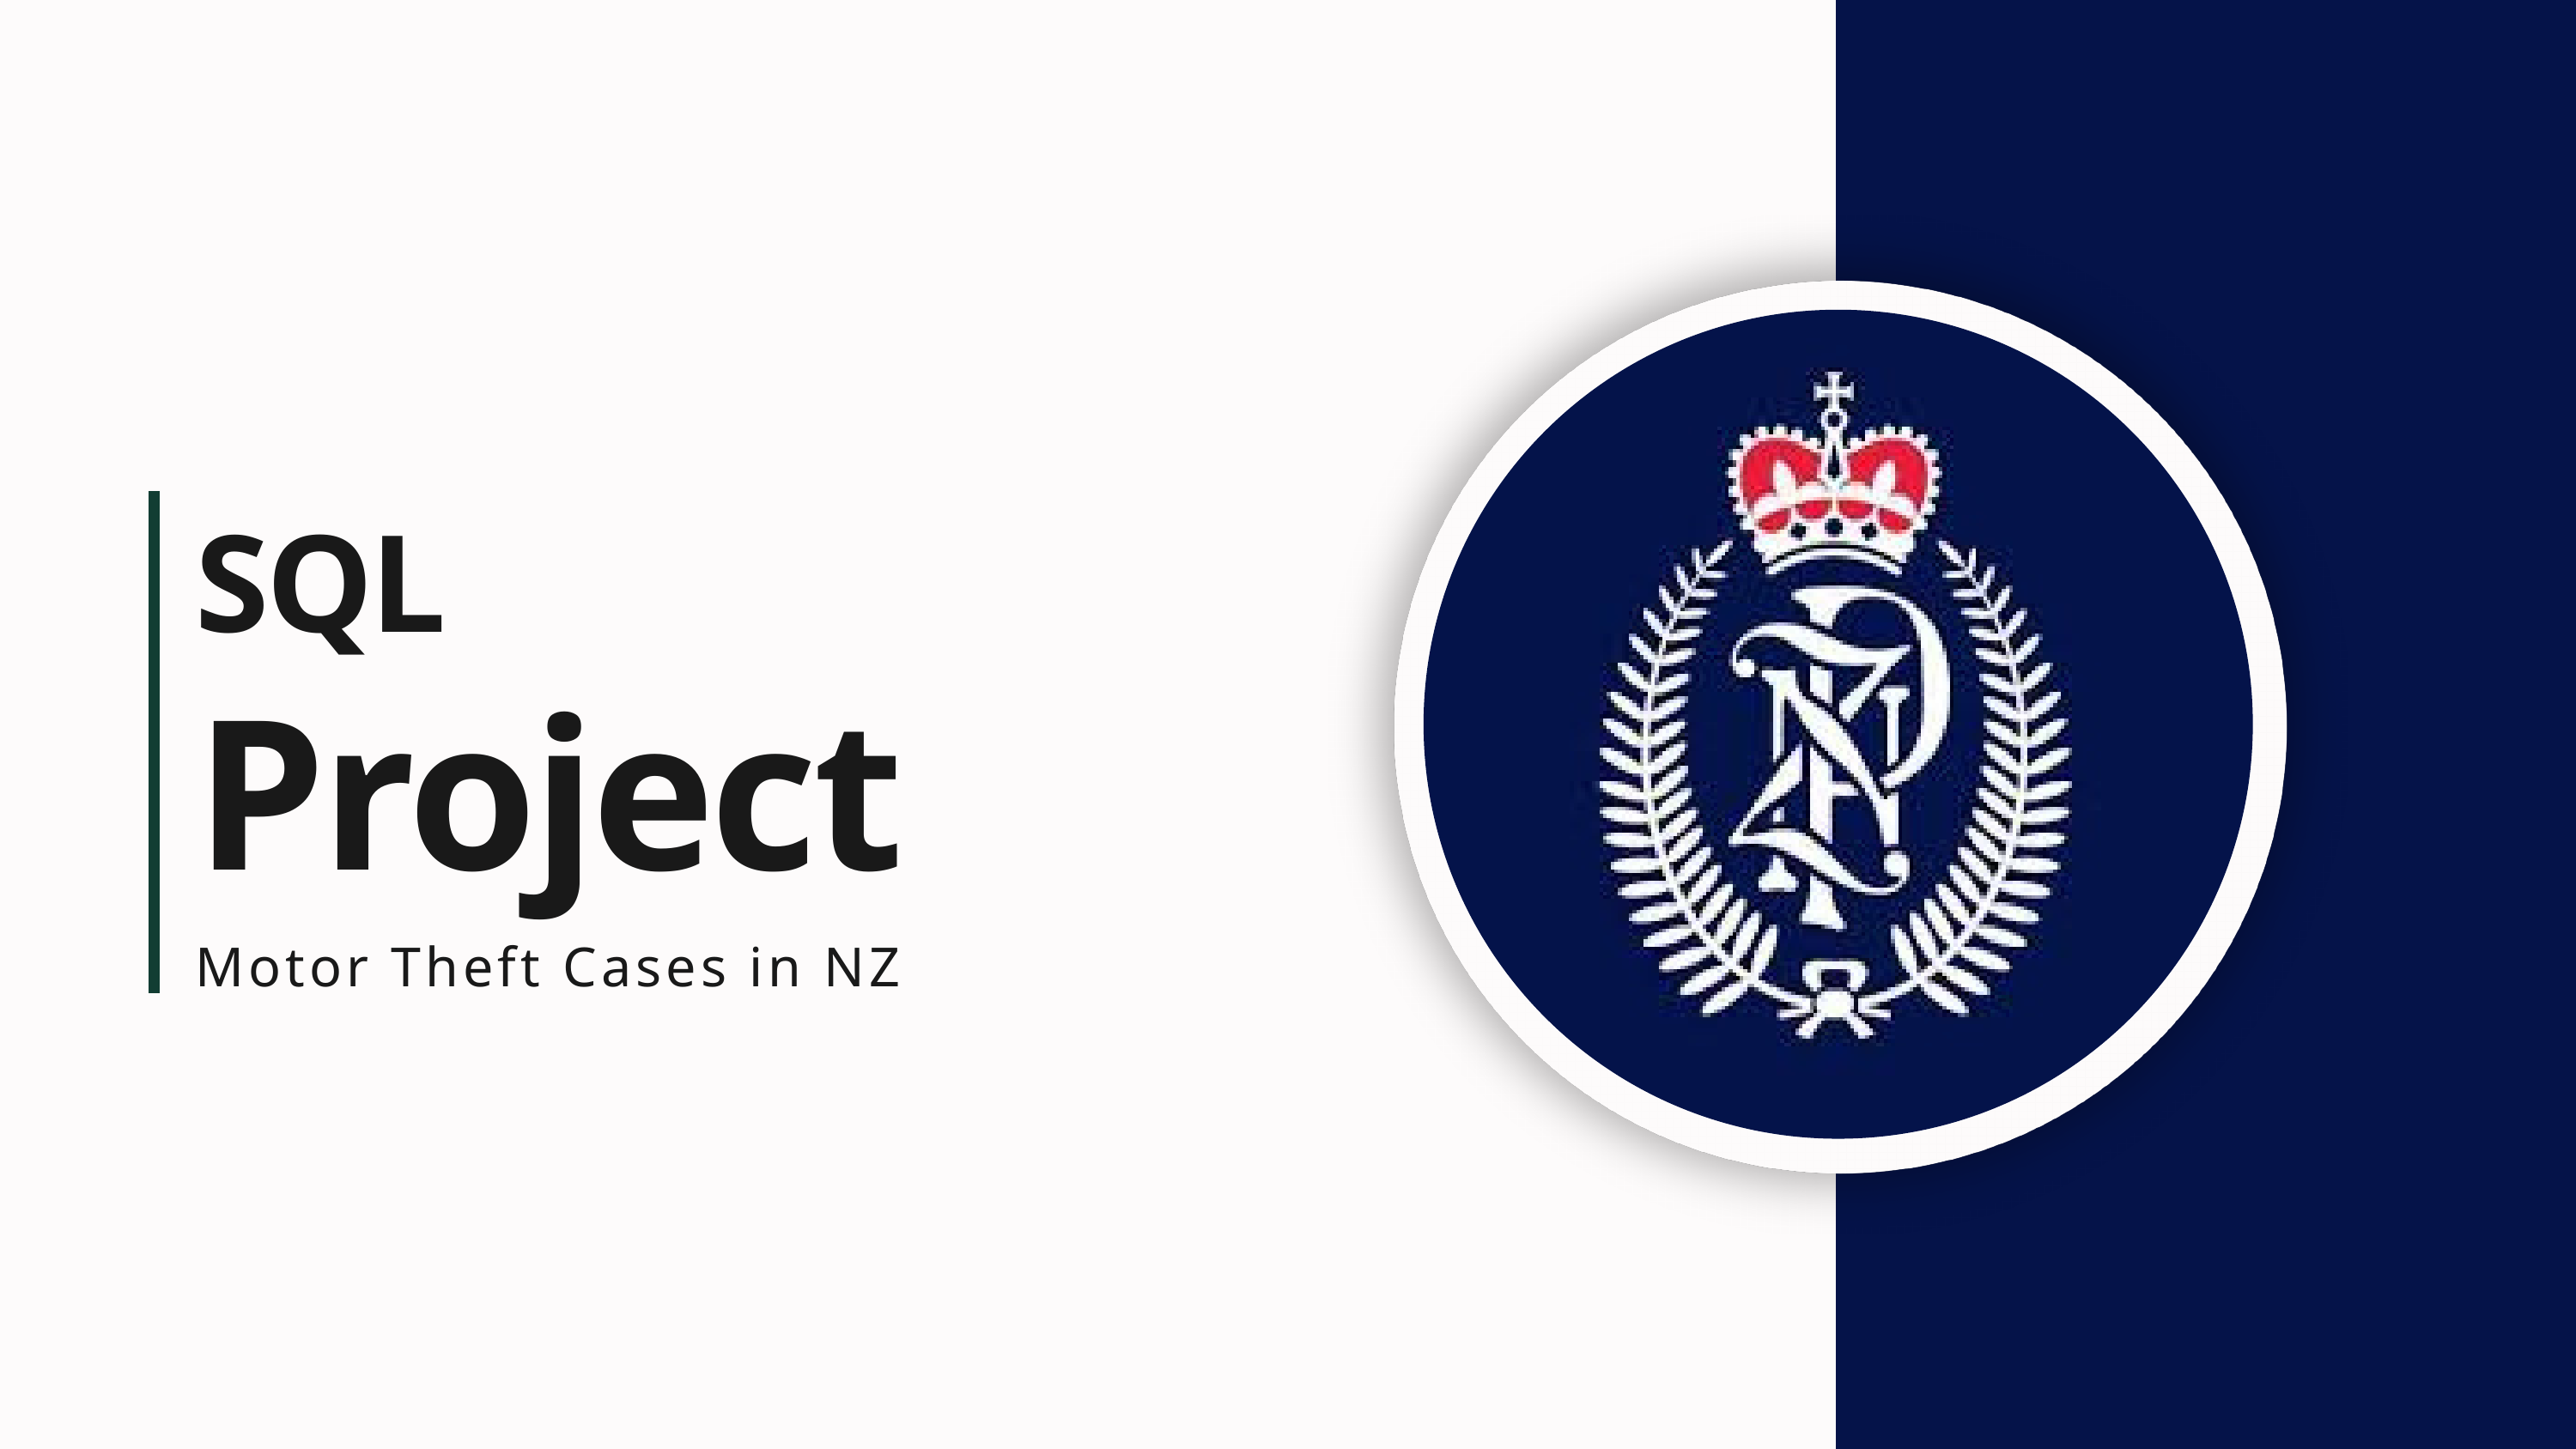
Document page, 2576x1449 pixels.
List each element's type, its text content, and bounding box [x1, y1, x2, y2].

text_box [1835, 0, 2576, 1449]
text_box [1328, 215, 1831, 1234]
text_box Motor Theft Cases in NZ [195, 922, 1158, 997]
text_box Project [195, 620, 1364, 912]
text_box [1423, 309, 2253, 1139]
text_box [149, 491, 161, 993]
text_box SQL [195, 470, 1212, 620]
